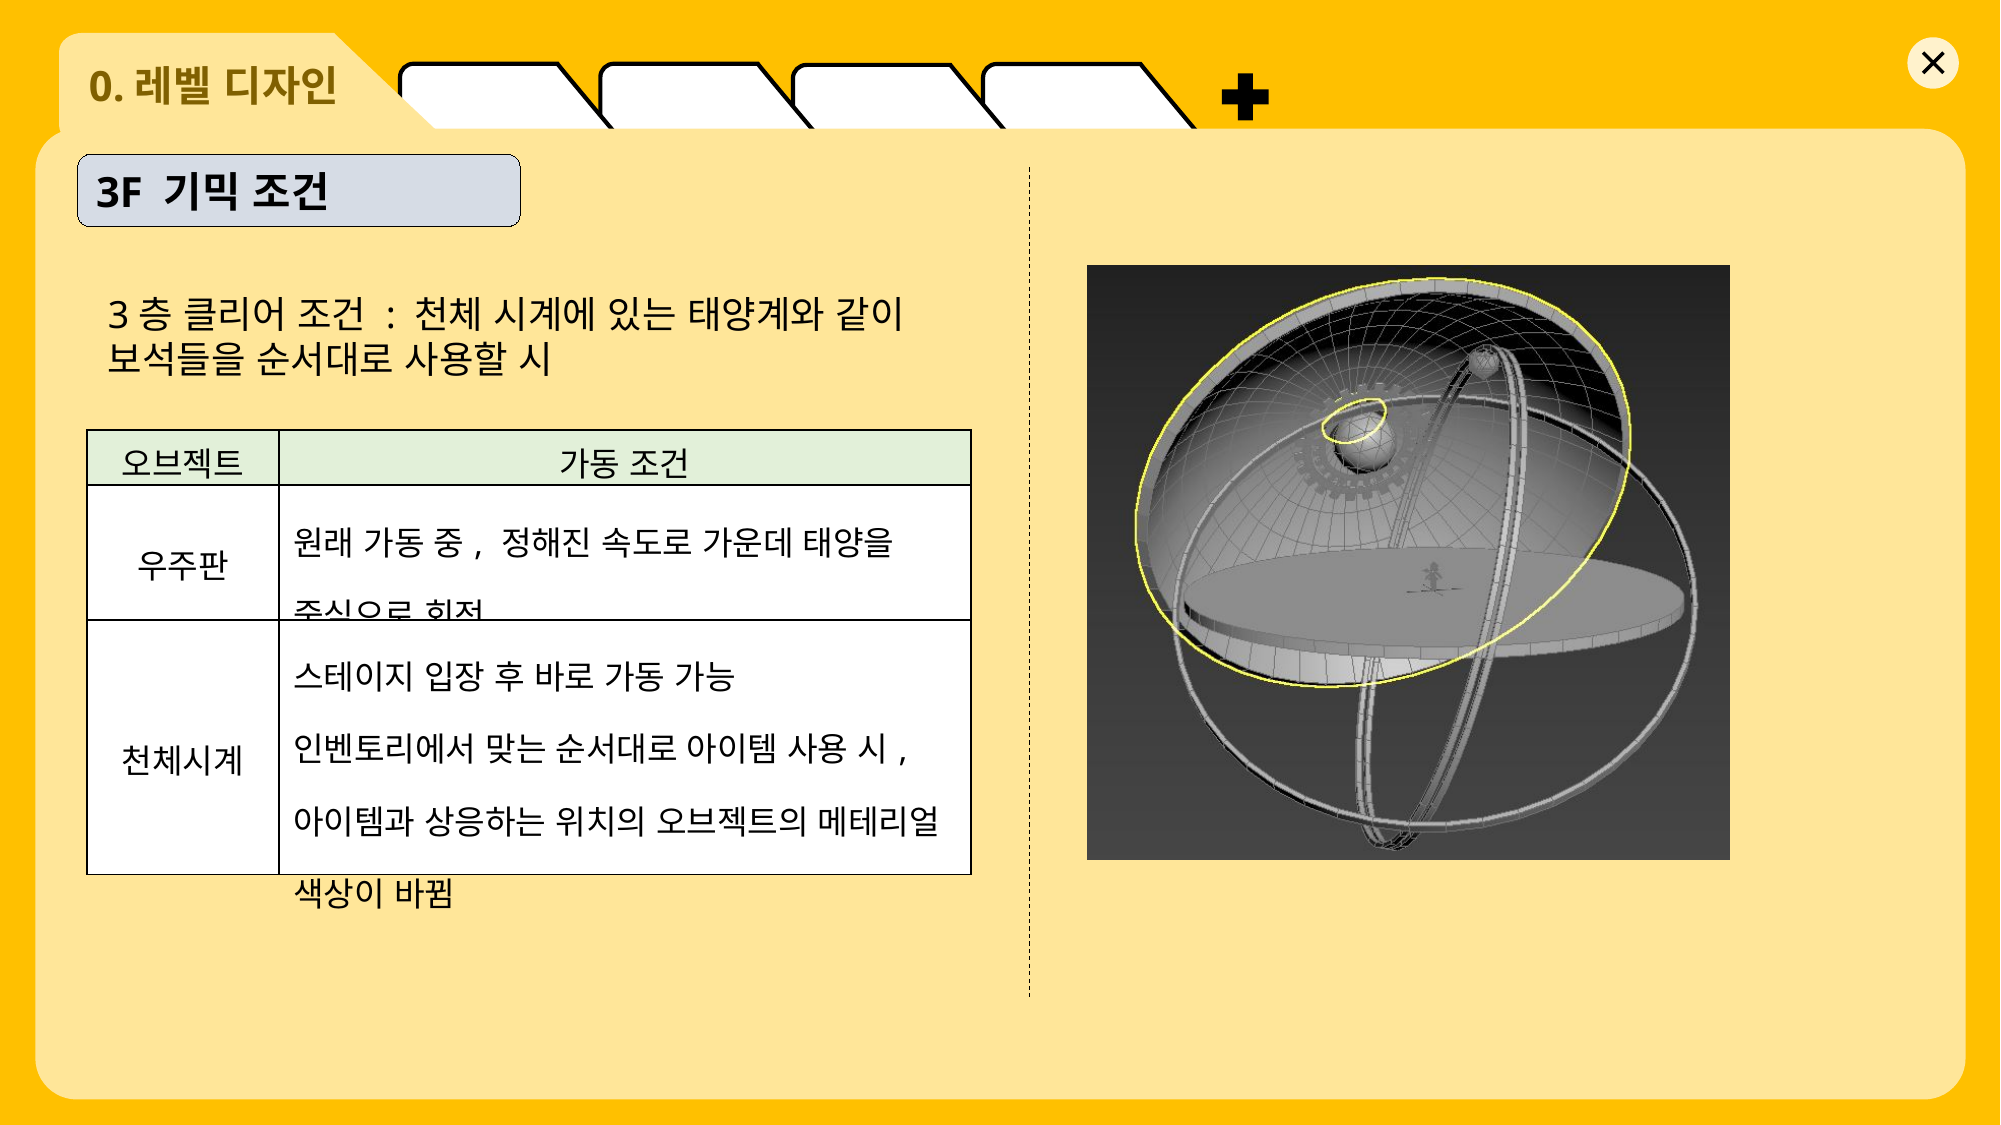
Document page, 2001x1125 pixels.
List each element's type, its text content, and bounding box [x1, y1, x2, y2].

text_box 3F 기믹 조건 [77, 154, 521, 227]
table_cell 천체시계 [88, 621, 278, 874]
table_cell 원래 가동 중, 정해진 속도로 가운데 태양을 중심으로 회전 [280, 486, 970, 619]
table_cell 스테이지 입장 후 바로 가동 가능 인벤토리에서 맞는 순서대로 아이템 사용 시, 아이템과 상응하는 위치의 오브젝트의 메테리얼 색상이 바뀜 [280, 621, 970, 874]
picture [1087, 265, 1730, 860]
table_header 가동 조건 [280, 431, 970, 484]
table_header 오브젝트 [88, 431, 278, 484]
text_box 3층 클리어 조건 : 천체 시계에 있는 태양계와 같이 보석들을 순서대로 사용할 시 [93, 283, 931, 389]
table_cell 우주판 [88, 486, 278, 619]
